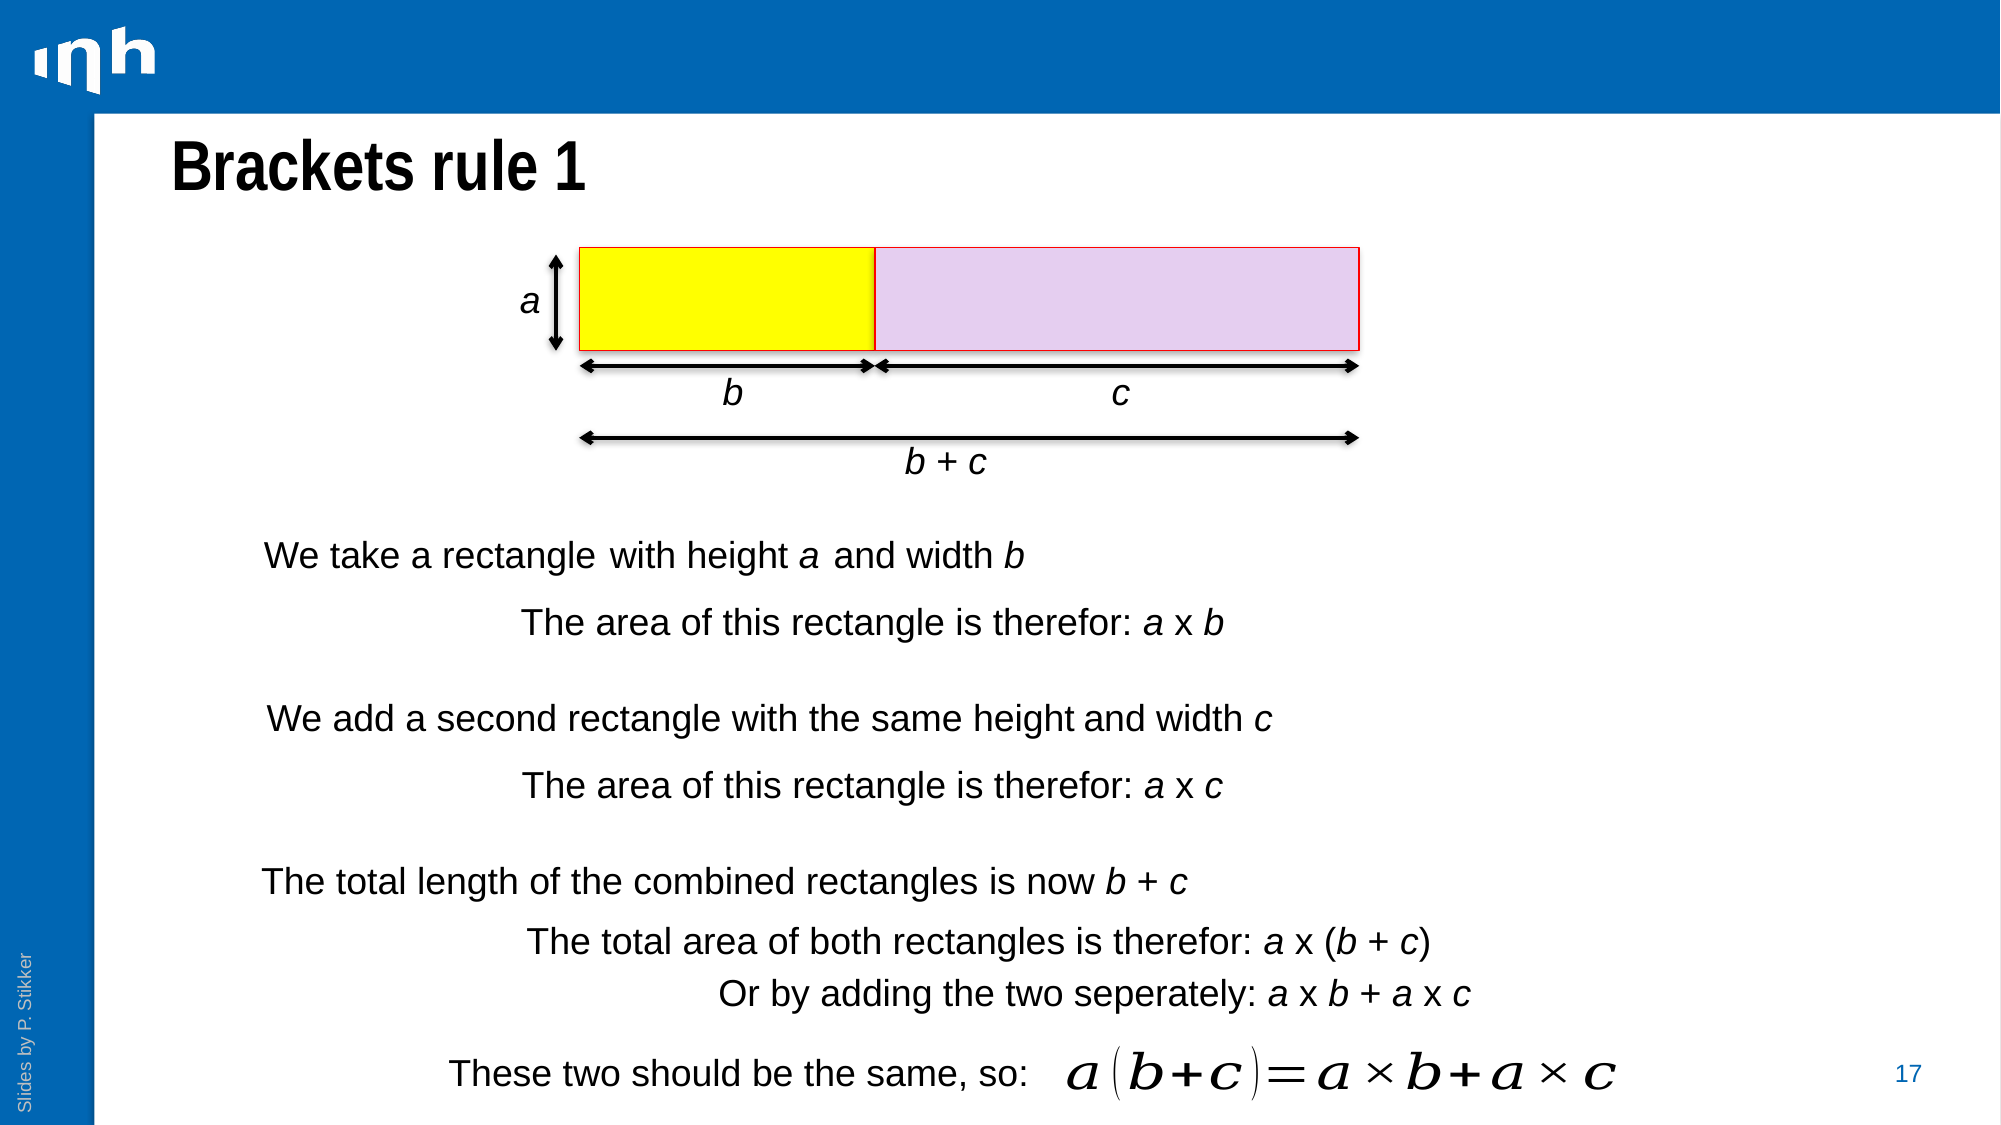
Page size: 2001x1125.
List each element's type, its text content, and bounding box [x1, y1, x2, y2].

text_box with height a [594, 523, 835, 584]
text_box c [1096, 375, 1149, 421]
text_box b [707, 375, 759, 421]
title Brackets rule 1 [156, 112, 1844, 216]
text_box Or by adding the two seperately: a x b + a x c [703, 961, 1487, 1022]
text_box [579, 247, 873, 351]
text_box b [707, 360, 759, 365]
text_box The area of this rectangle is therefor: a x b [505, 590, 1240, 651]
text_box The total area of both rectangles is therefor: a x (b + c) [511, 909, 1447, 970]
text_box [874, 247, 1360, 351]
text_box and width c [1068, 686, 1288, 746]
picture [23, 7, 166, 114]
text_box a [505, 268, 551, 329]
text_box b + c [889, 447, 1003, 490]
text_box b + c [889, 429, 1003, 437]
text_box c [1096, 360, 1149, 365]
text_box These two should be the same, so: [433, 1041, 1044, 1102]
text_box We take a rectangle [249, 524, 594, 584]
text_box and width b [835, 523, 1040, 584]
text_box We add a second rectangle with the same height [251, 687, 1091, 747]
text_box The total length of the combined rectangles is now b + c [246, 849, 1204, 910]
text_box The area of this rectangle is therefor: a x c [506, 753, 1239, 814]
slide_number 17 [1471, 1042, 1938, 1103]
